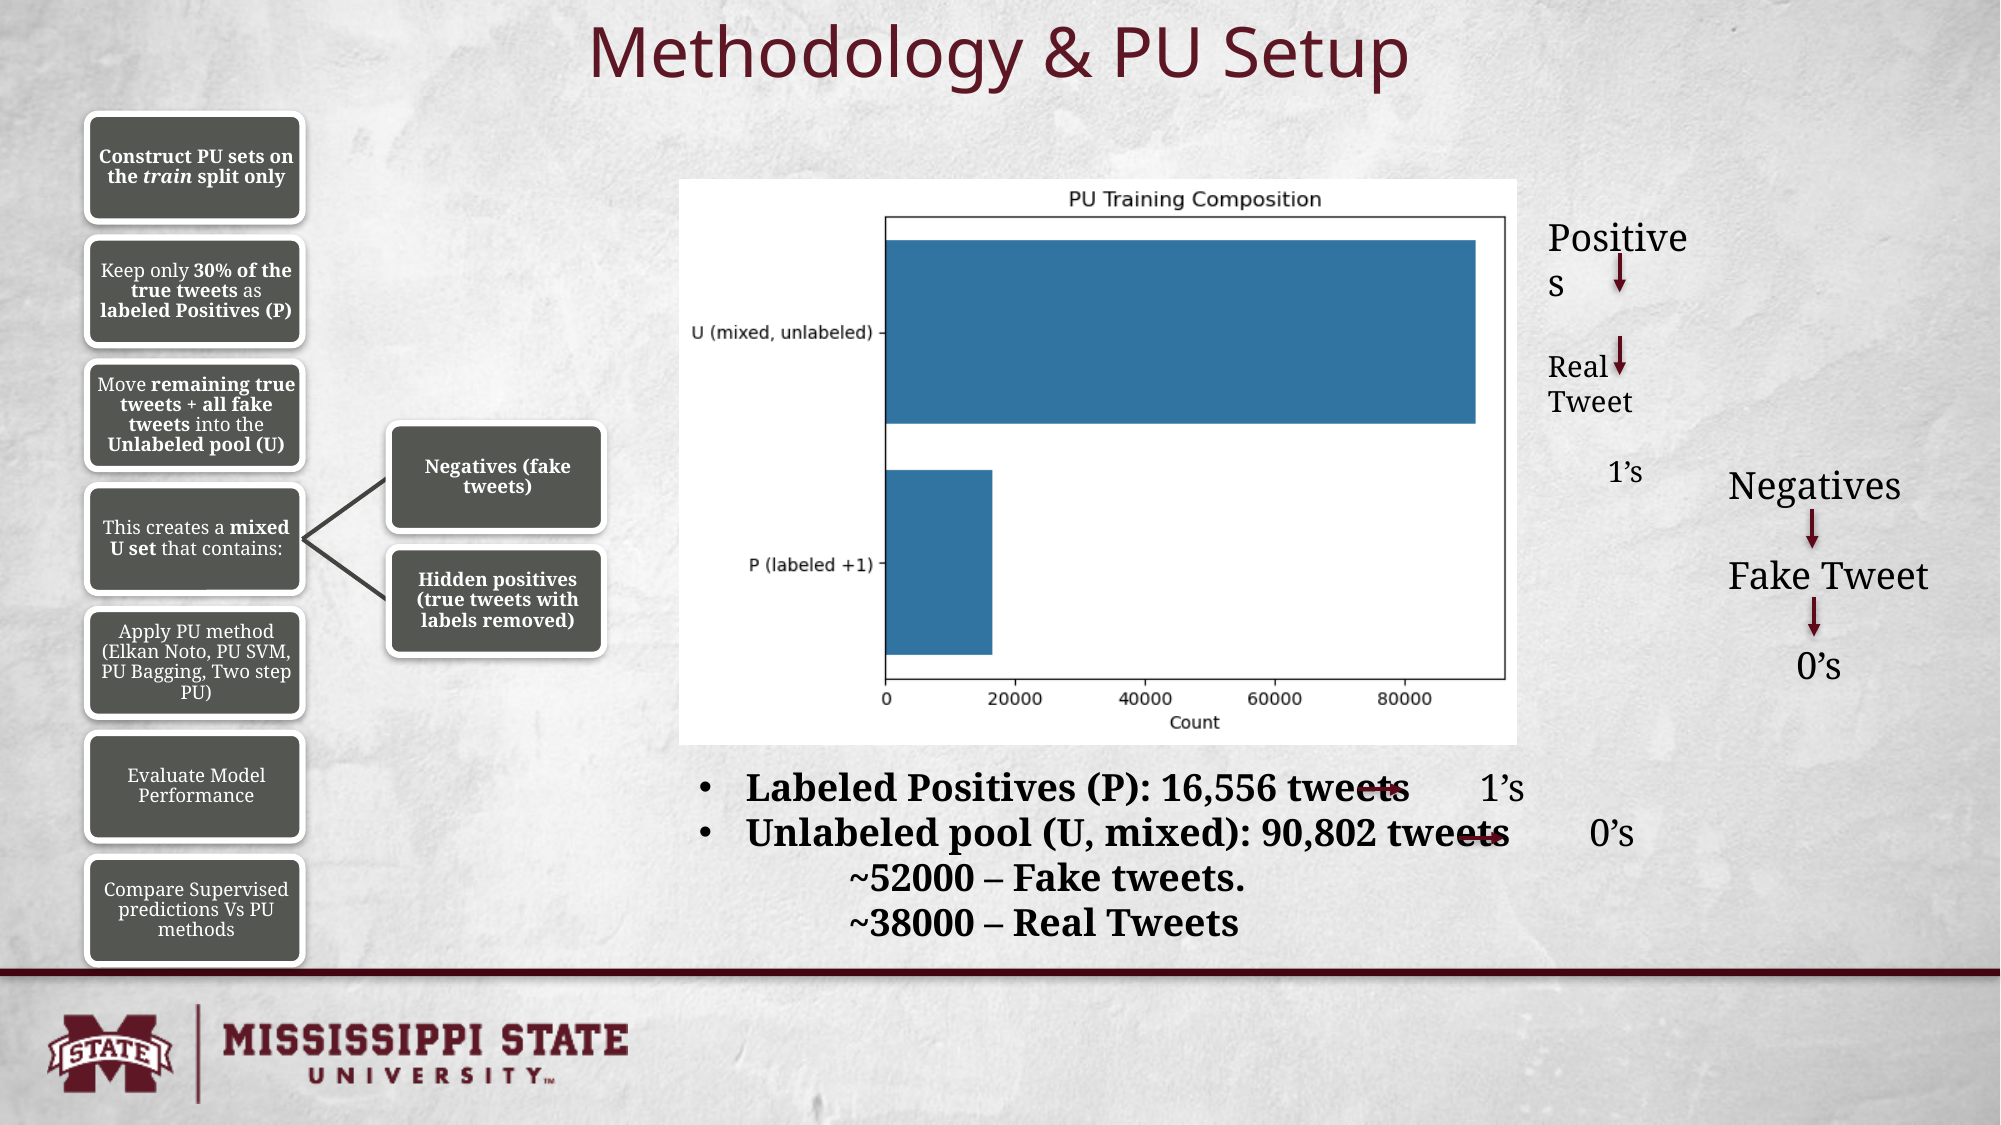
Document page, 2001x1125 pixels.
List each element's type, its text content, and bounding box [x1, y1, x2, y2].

title Methodology & PU Setup [425, 0, 1575, 99]
picture [47, 1004, 628, 1104]
text_box Positives Real Tweet 1’s [1533, 206, 1714, 497]
picture [678, 179, 1517, 746]
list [0, 113, 803, 965]
text_box Negatives Fake Tweet 0’s [1713, 454, 1946, 695]
text_box Labeled Positives (P): 16,556 tweets 1’s Unlabeled pool (U, mixed): 90,802 tweets 0’s ~52000 – Fake tweets. ~38000 – Real Tweets [684, 756, 1733, 1042]
